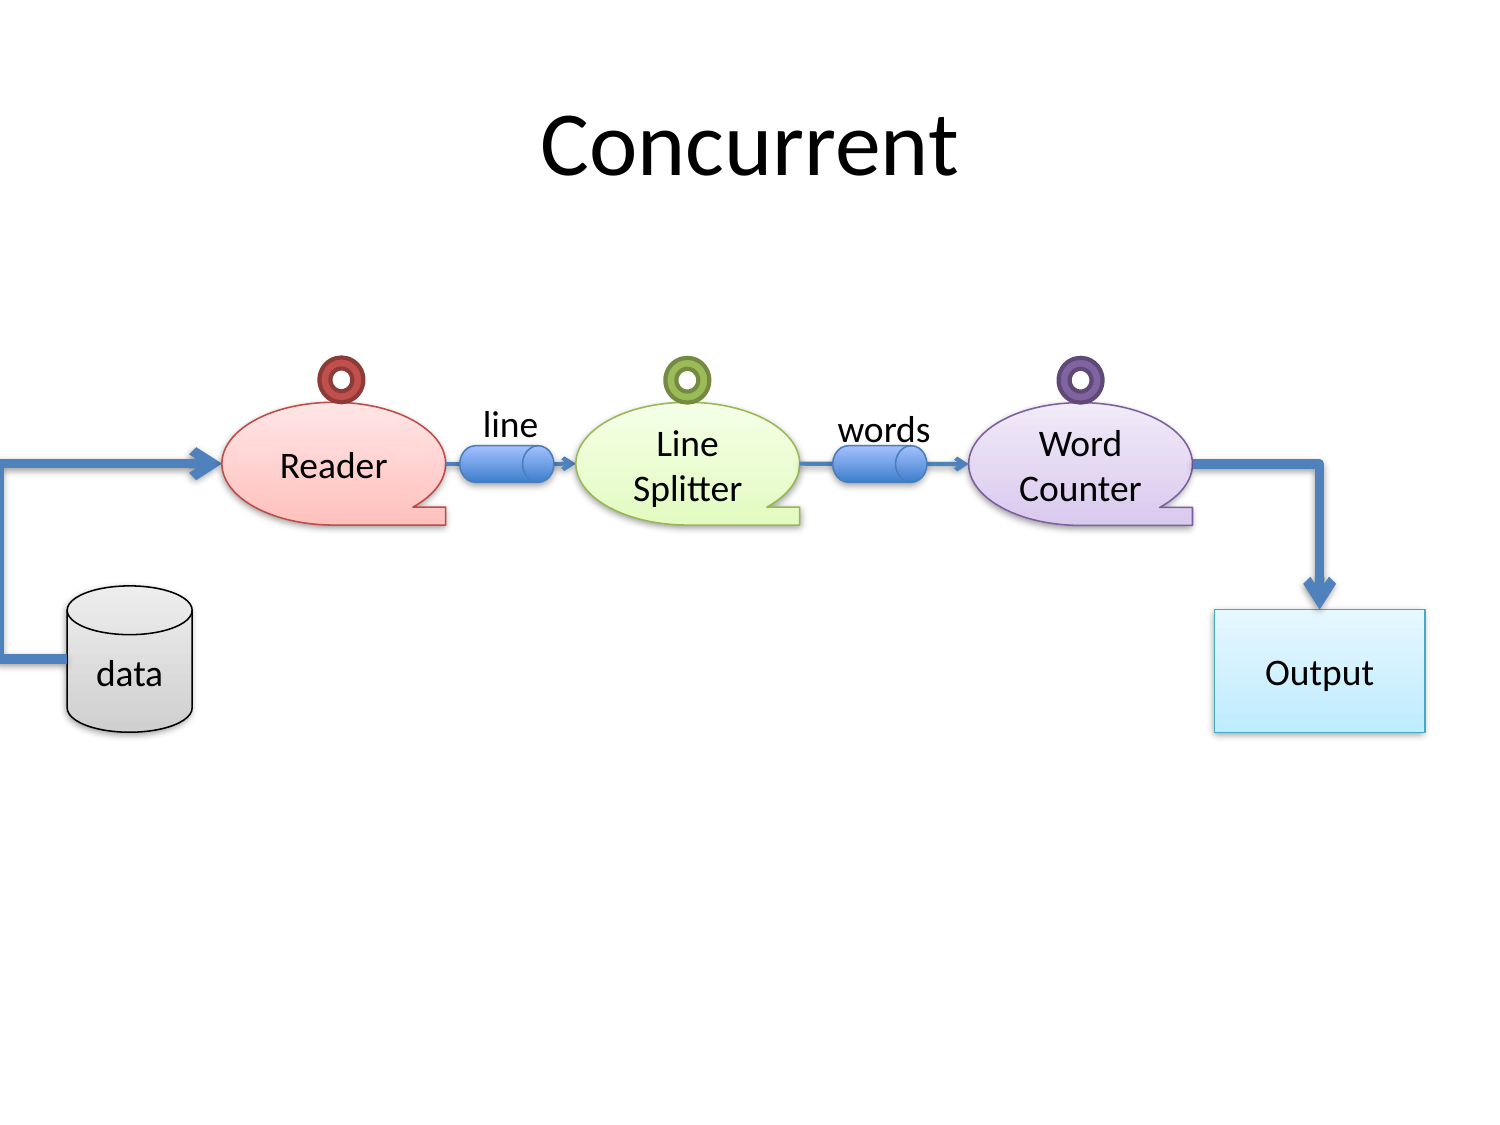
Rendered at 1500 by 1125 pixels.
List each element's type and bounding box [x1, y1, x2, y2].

title [75, 45, 1425, 233]
text_box [66, 355, 1426, 733]
